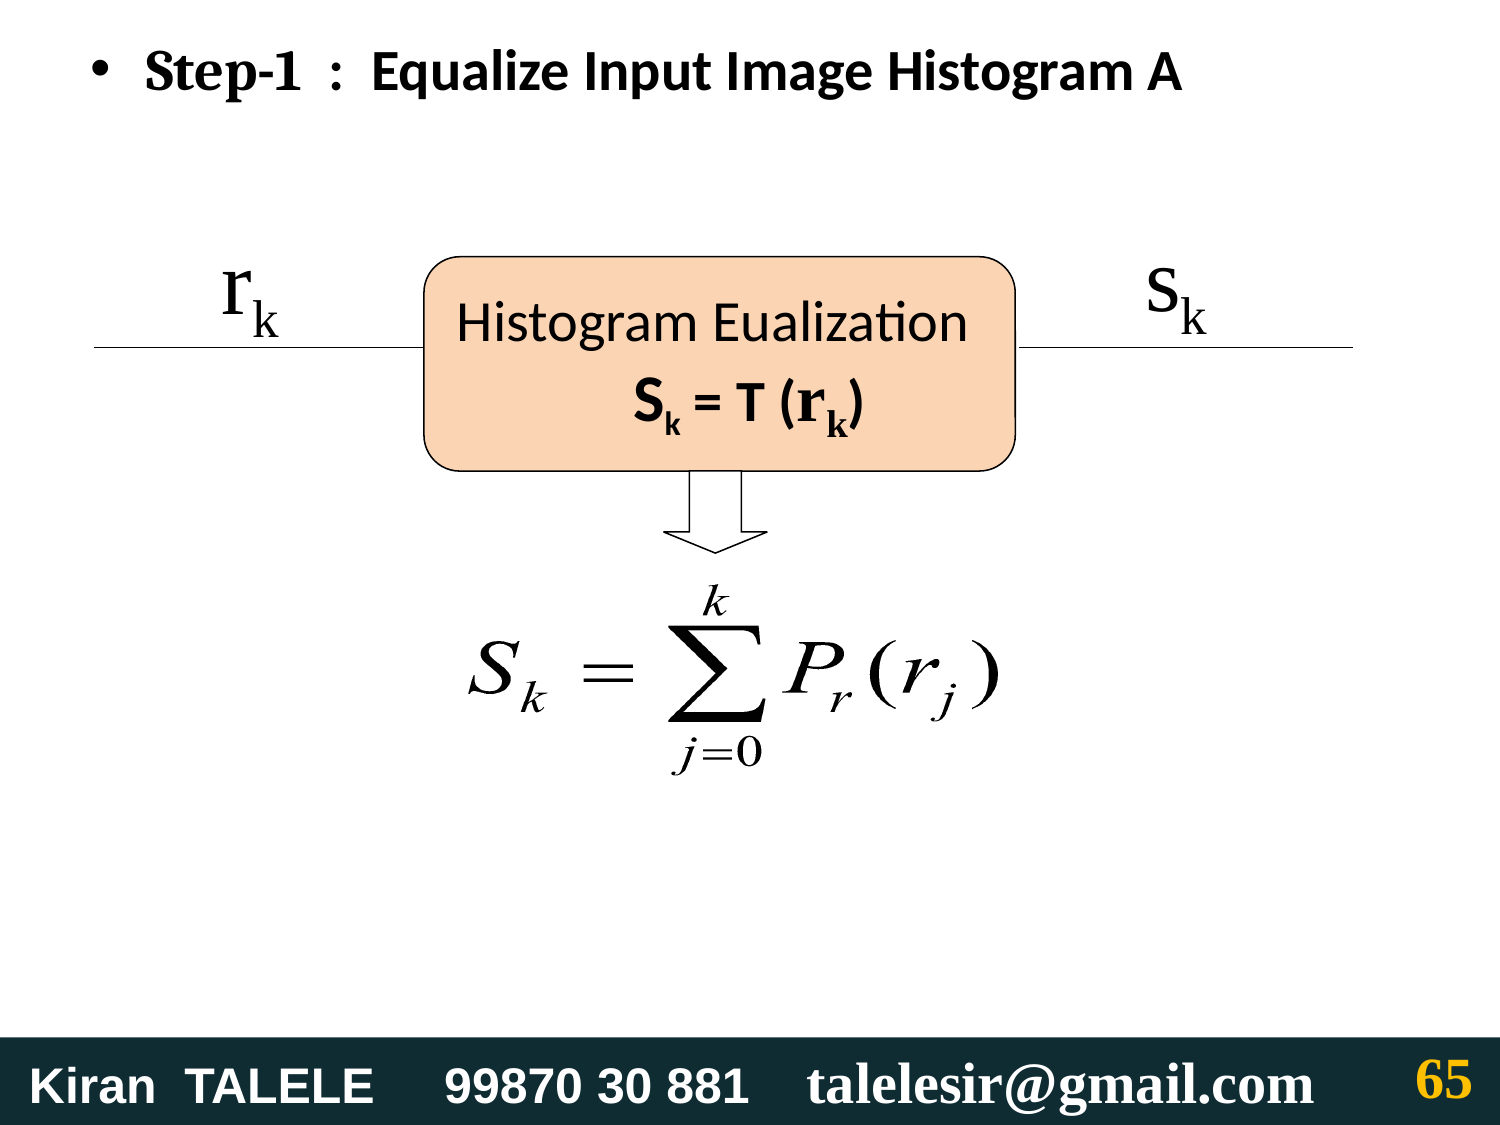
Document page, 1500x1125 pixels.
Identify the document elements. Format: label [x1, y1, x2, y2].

text_box [93, 212, 1353, 554]
text_box [0, 1032, 1500, 1125]
list [75, 24, 1425, 138]
picture [450, 565, 1021, 788]
